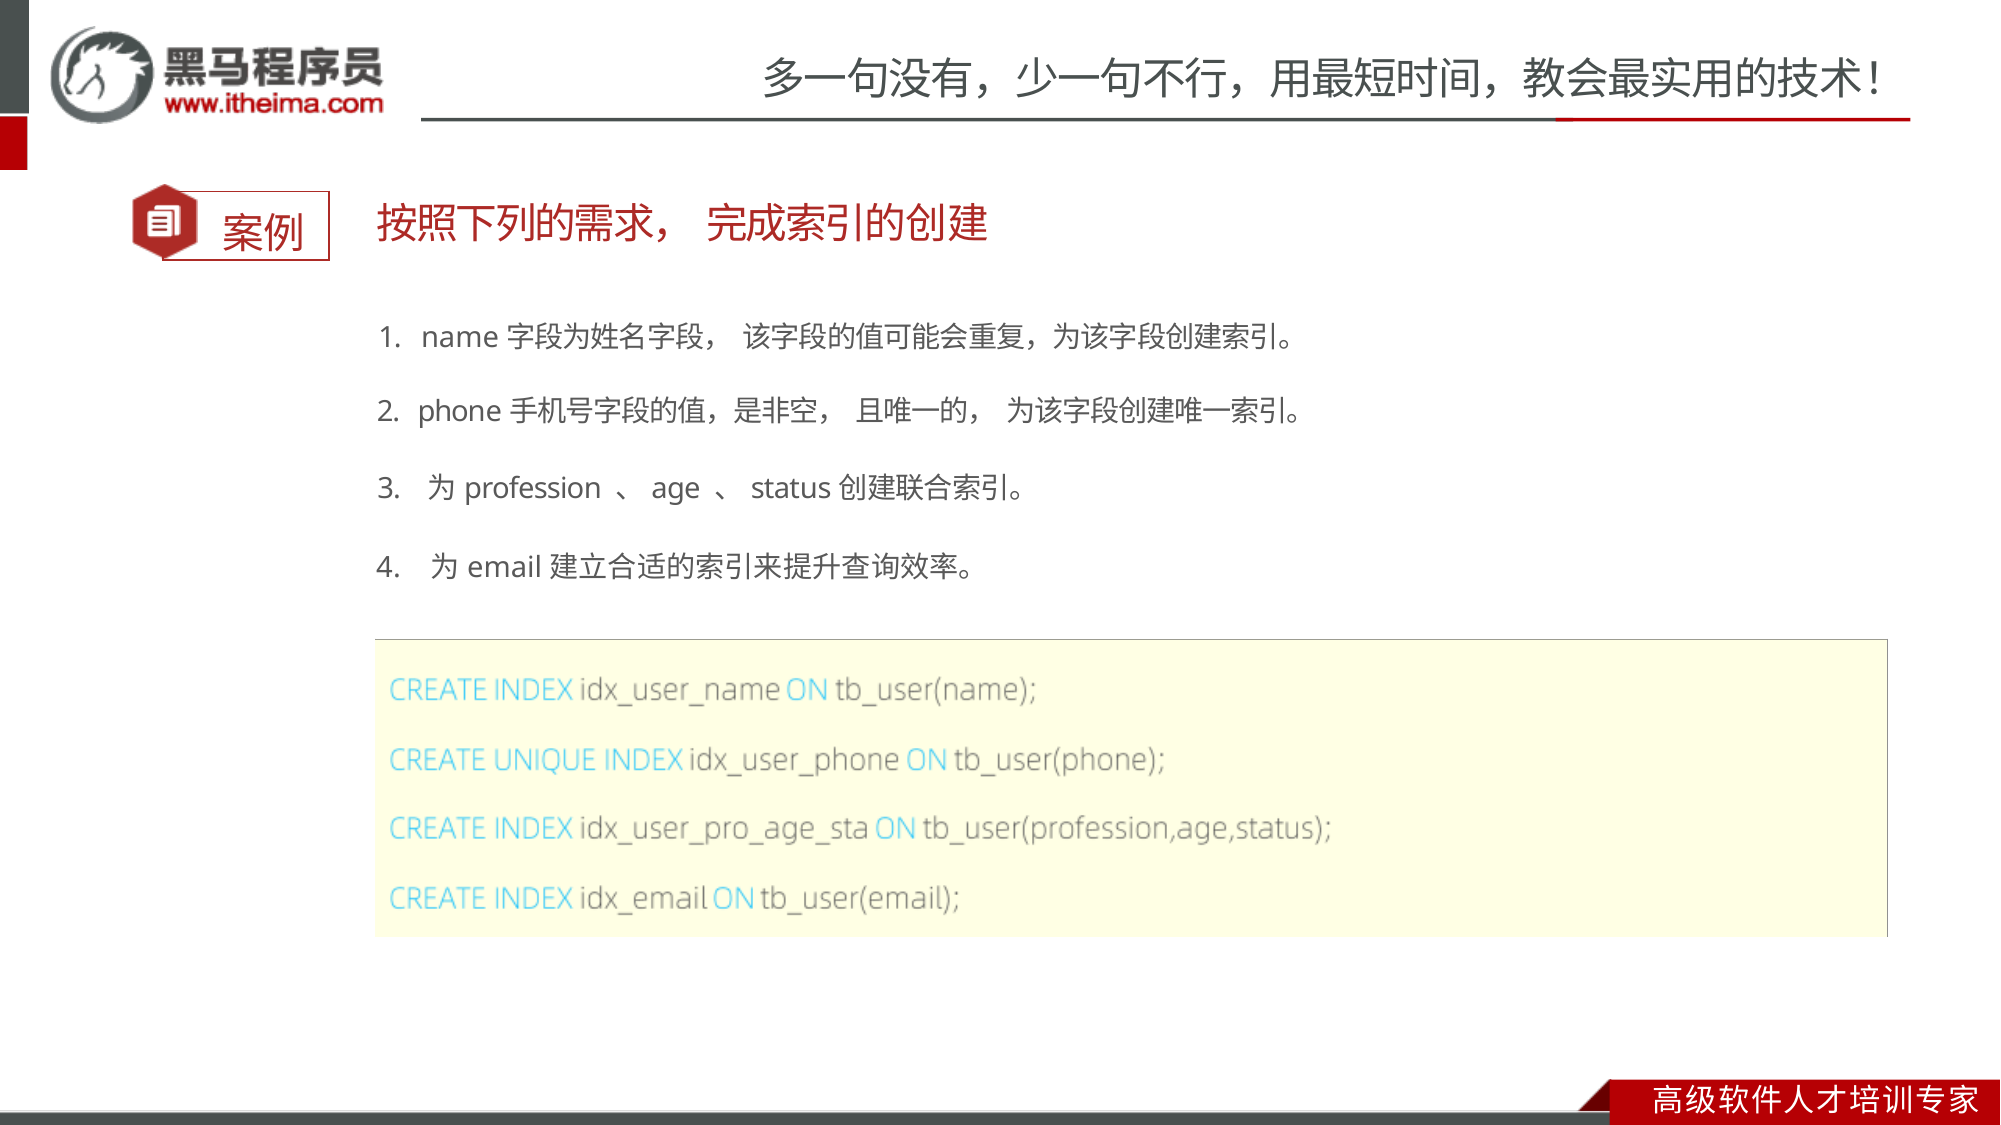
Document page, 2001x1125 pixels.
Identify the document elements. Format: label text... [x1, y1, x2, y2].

text_box 高级软件人才培训专家 [1649, 1079, 2000, 1125]
text_box 按照下列的需求， 完成索引的创建 1. name字段为姓名字段， 该字段的值可能会重复，为该字段创建索引。 2. phone手机号字段的值，是非空， 且唯一的， 为该字段创建唯一索引。 3. 为profession 、age 、status创建联合索引。 4. 为email建立合适的索引来提升查询效率。 [374, 199, 1323, 587]
table_header 案例 [198, 192, 328, 259]
picture [50, 26, 384, 124]
text_box 多一句没有，少一句不行，用最短时间，教会最实用的技术！ [759, 53, 1929, 106]
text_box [420, 117, 1911, 122]
picture [0, 0, 29, 170]
picture [0, 1079, 1649, 1125]
picture [132, 184, 198, 260]
picture [375, 638, 1887, 937]
